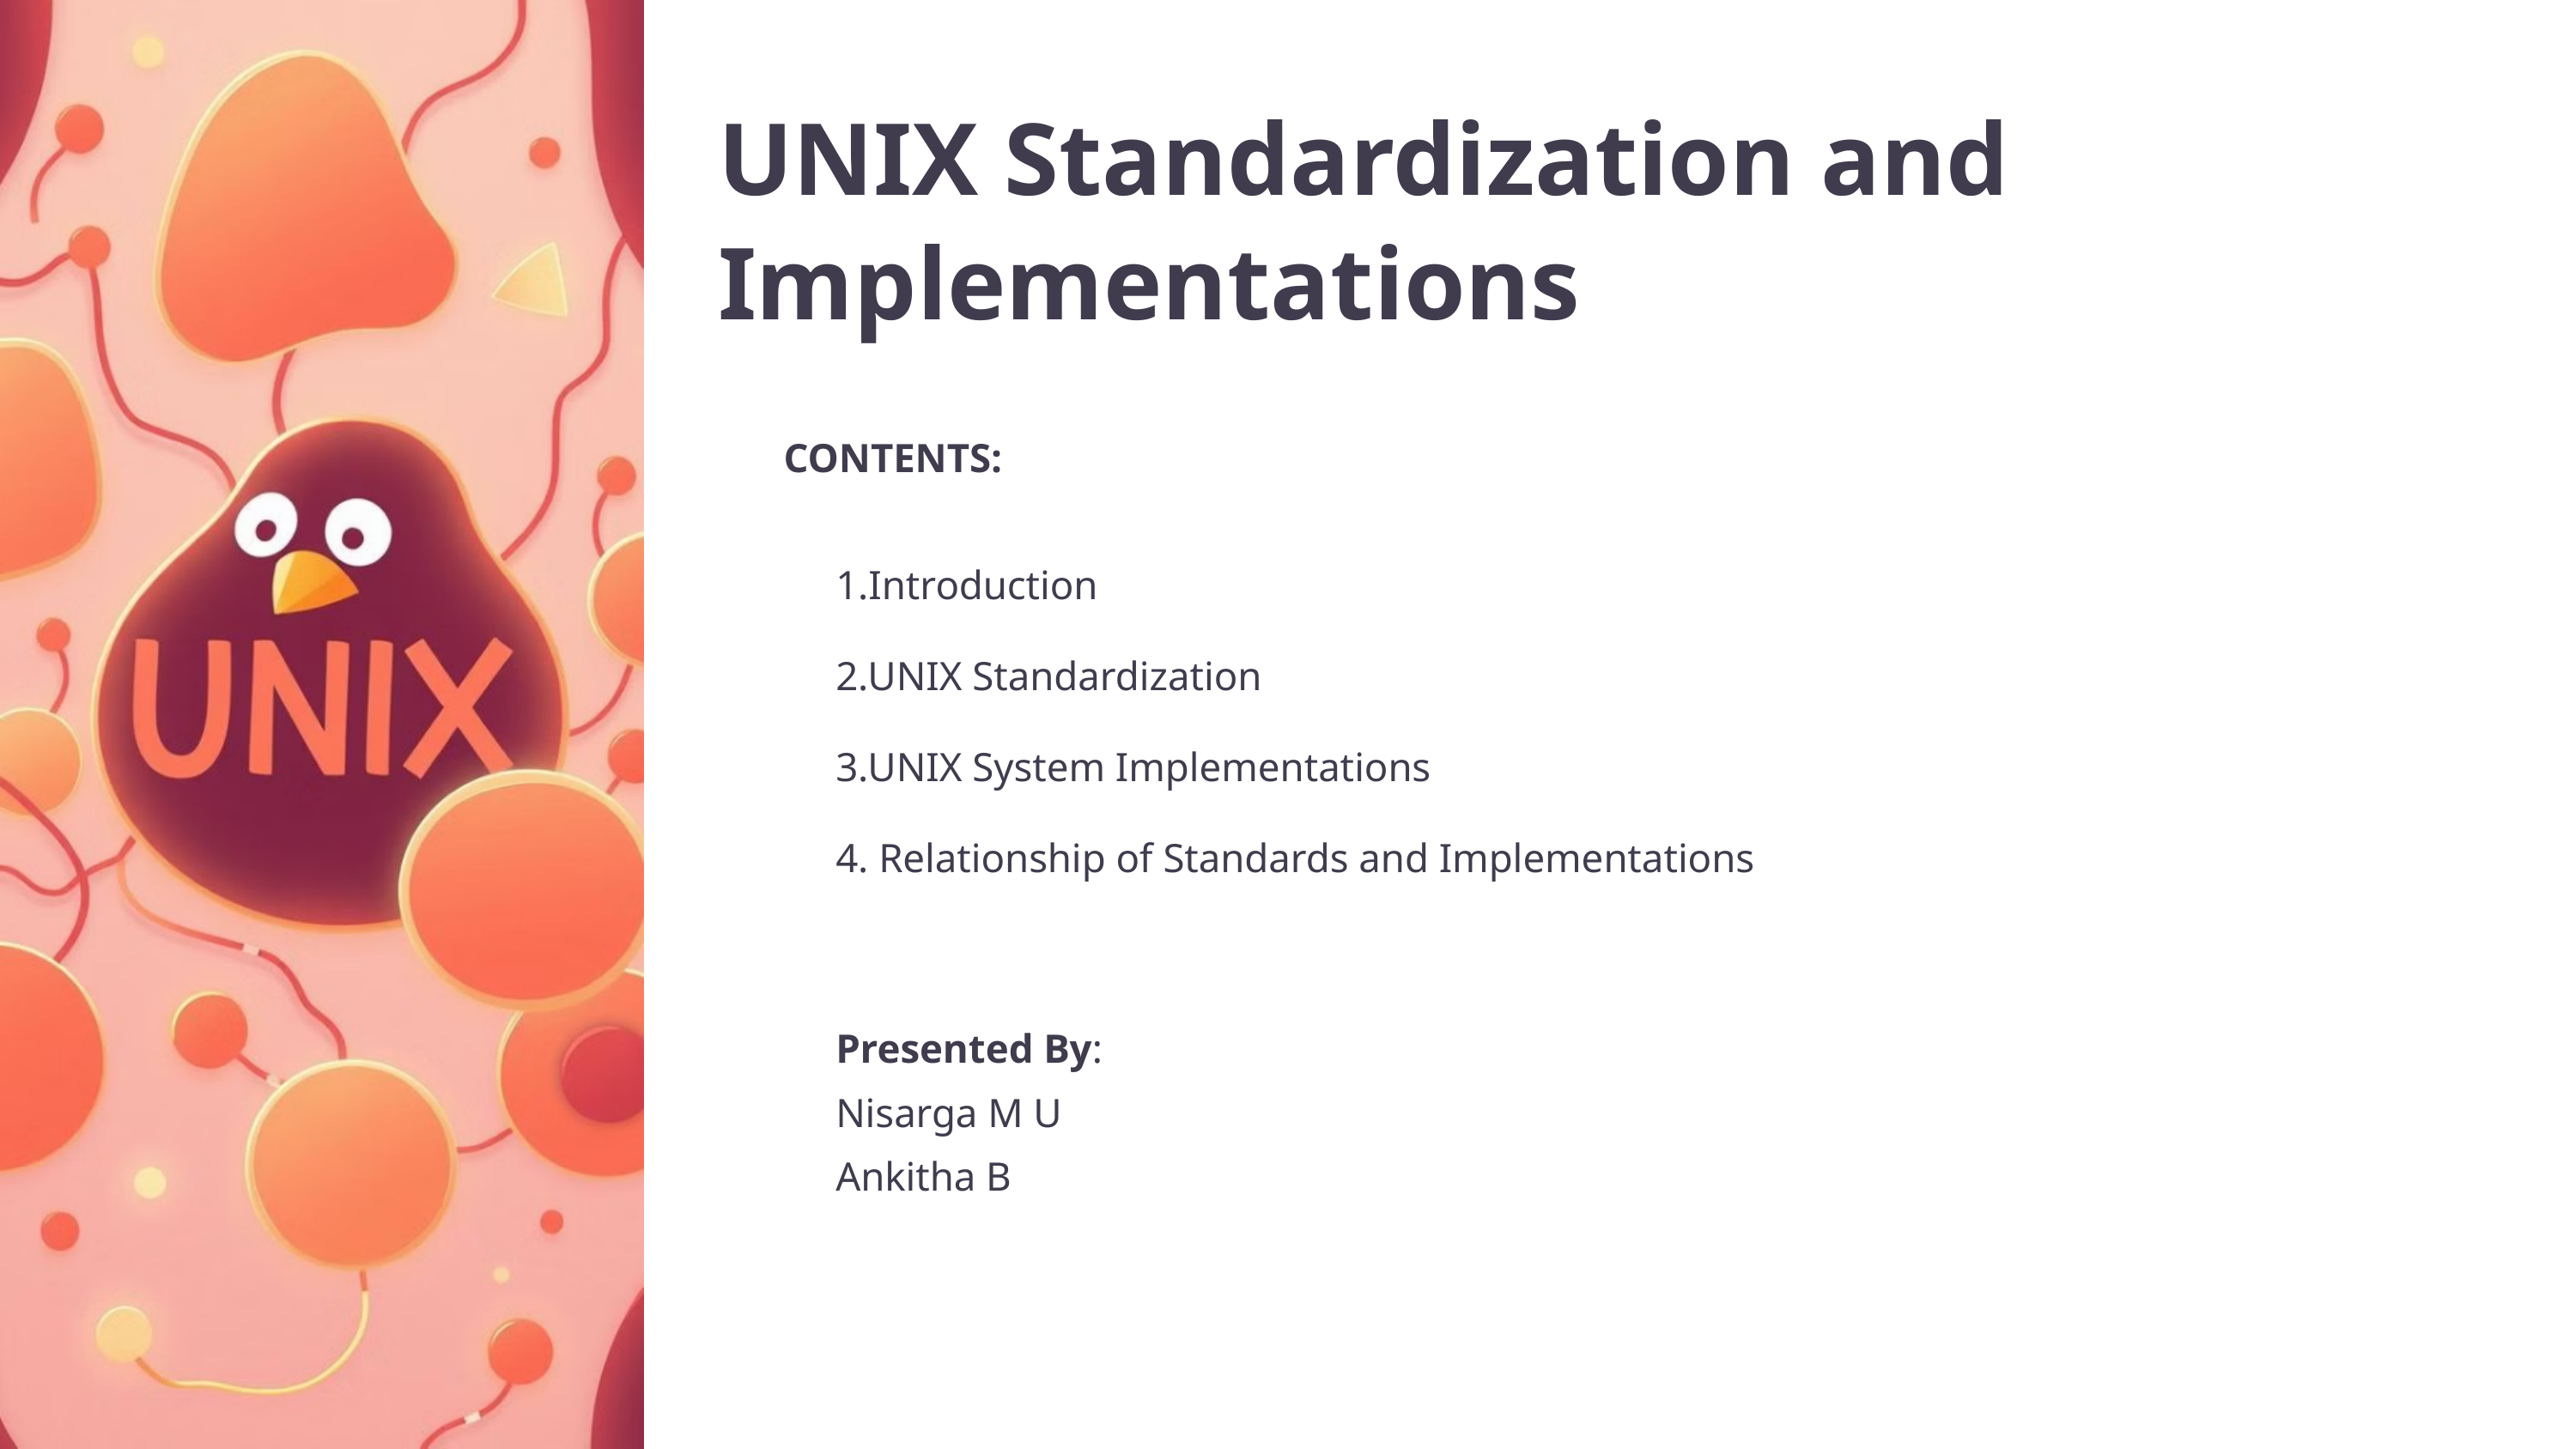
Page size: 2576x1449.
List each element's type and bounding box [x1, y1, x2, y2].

text_box [0, 0, 2576, 1449]
